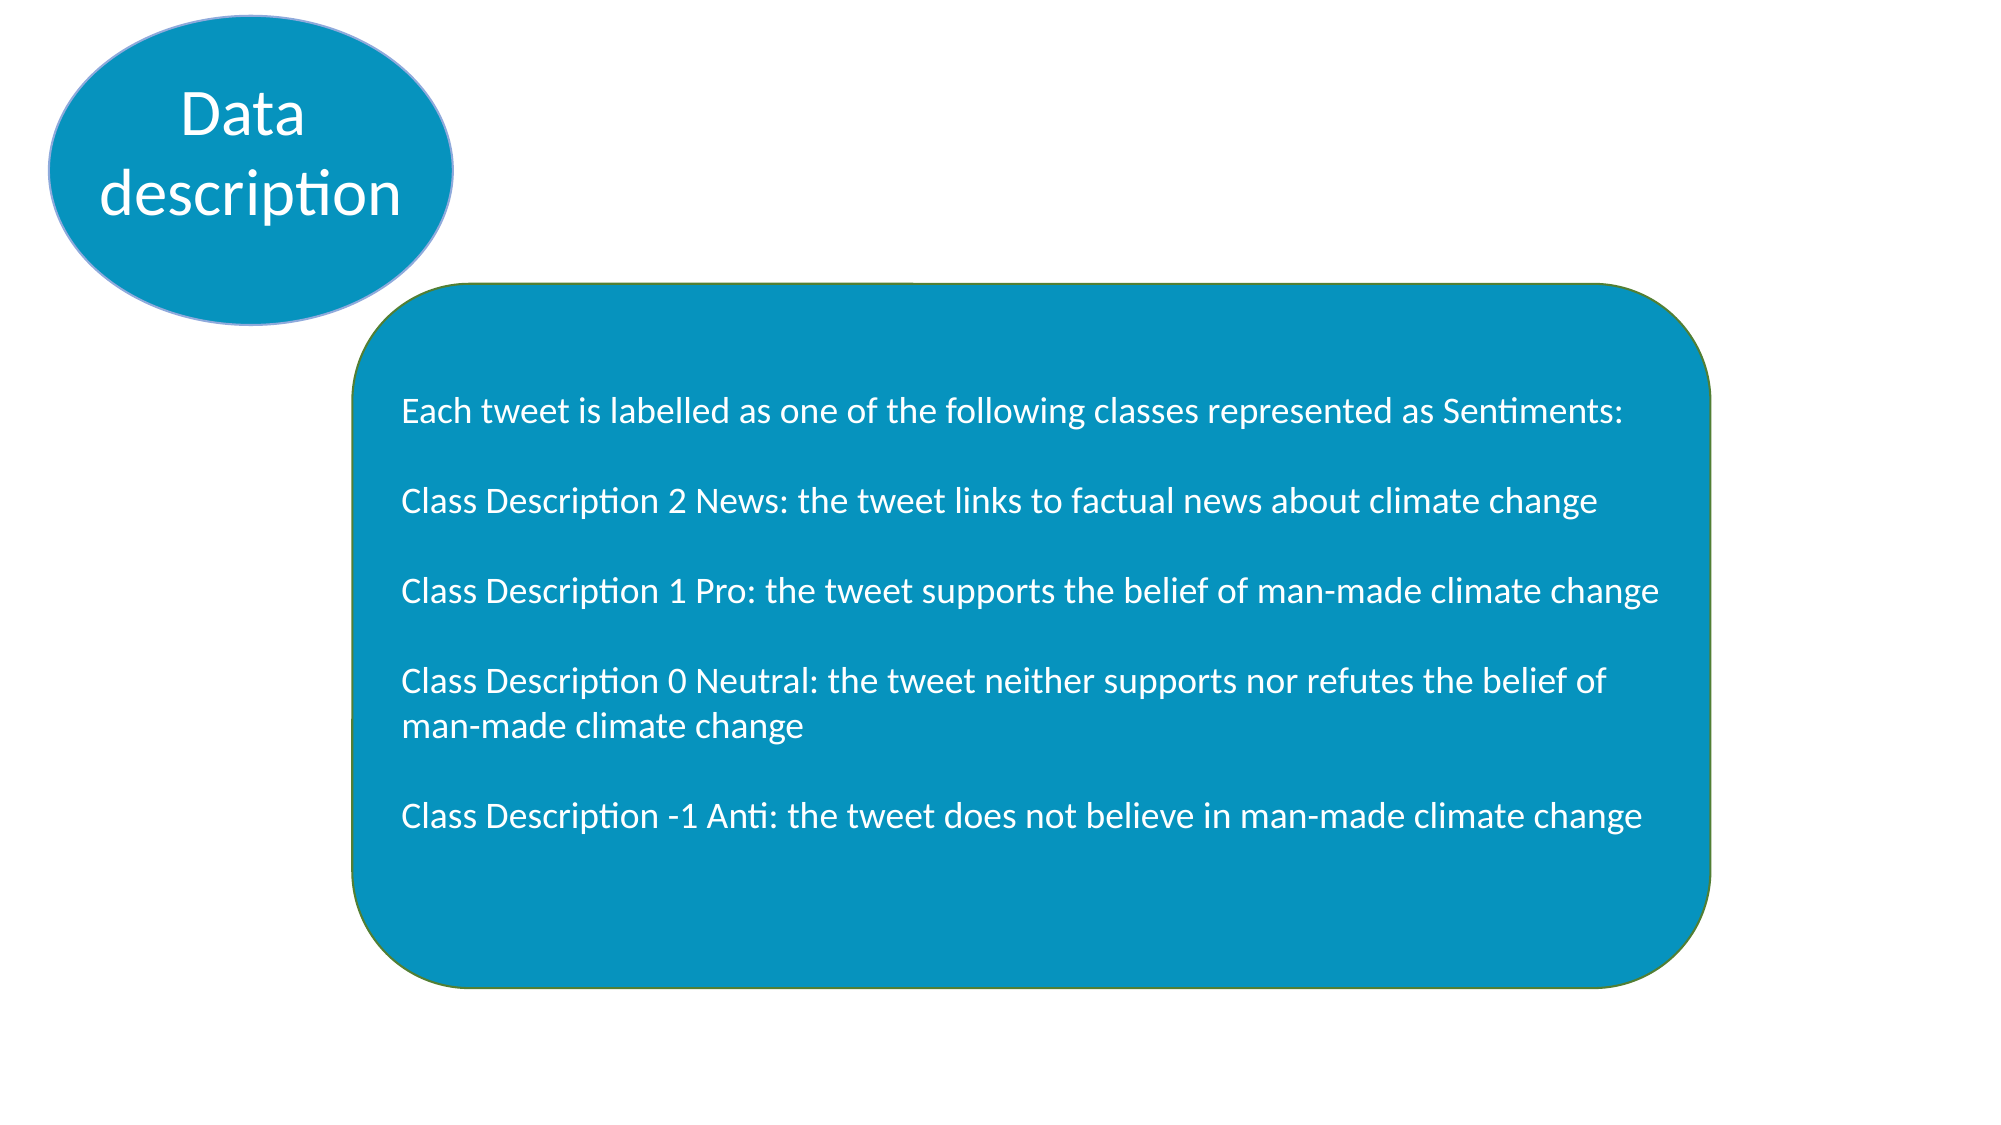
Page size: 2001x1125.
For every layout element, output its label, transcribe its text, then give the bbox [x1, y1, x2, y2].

text_box Each tweet is labelled as one of the following classes represented as Sentiments: Class Description 2 News: the tweet links to factual news about climate change Class Description 1 Pro: the tweet supports the belief of man-made climate change Class Description 0 Neutral: the tweet neither supports nor refutes the belief of man-made climate change Class Description -1 Anti: the tweet does not believe in man-made climate change [351, 282, 1712, 990]
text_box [48, 15, 453, 325]
